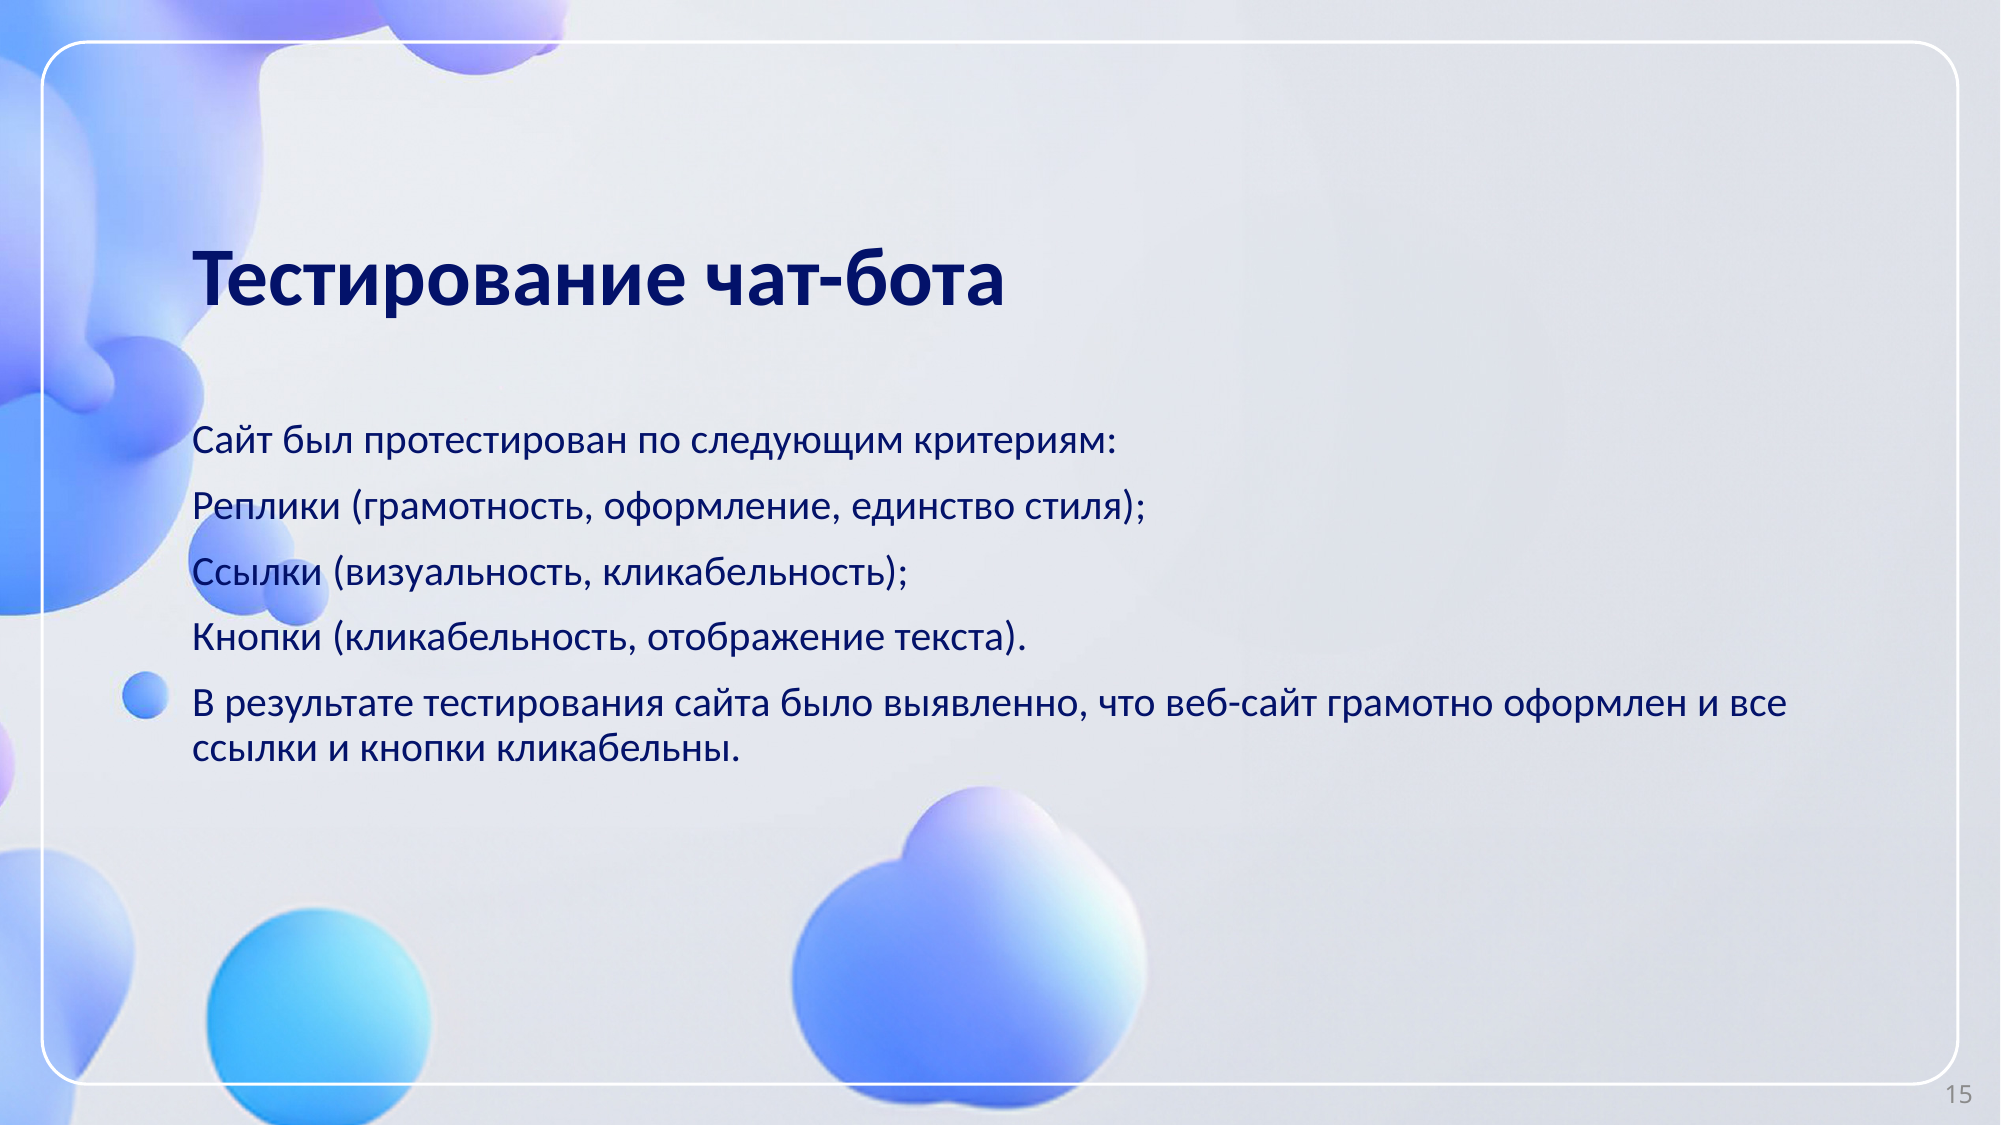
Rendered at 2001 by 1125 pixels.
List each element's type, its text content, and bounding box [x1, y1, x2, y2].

slide_number 15 [1538, 1076, 1988, 1115]
list Сайт был протестирован по следующим критериям: Реплики (грамотность, оформление, единство стиля); Ссылки (визуальность, кликабельность); Кнопки (кликабельность, отображение текста). В результате тестирования сайта было выявленно, что веб-сайт грамотно оформлен и все ссылки и кнопки кликабельны. [176, 373, 1863, 881]
picture [0, 0, 2001, 1125]
title Тестирование чат-бота [176, 60, 1863, 332]
